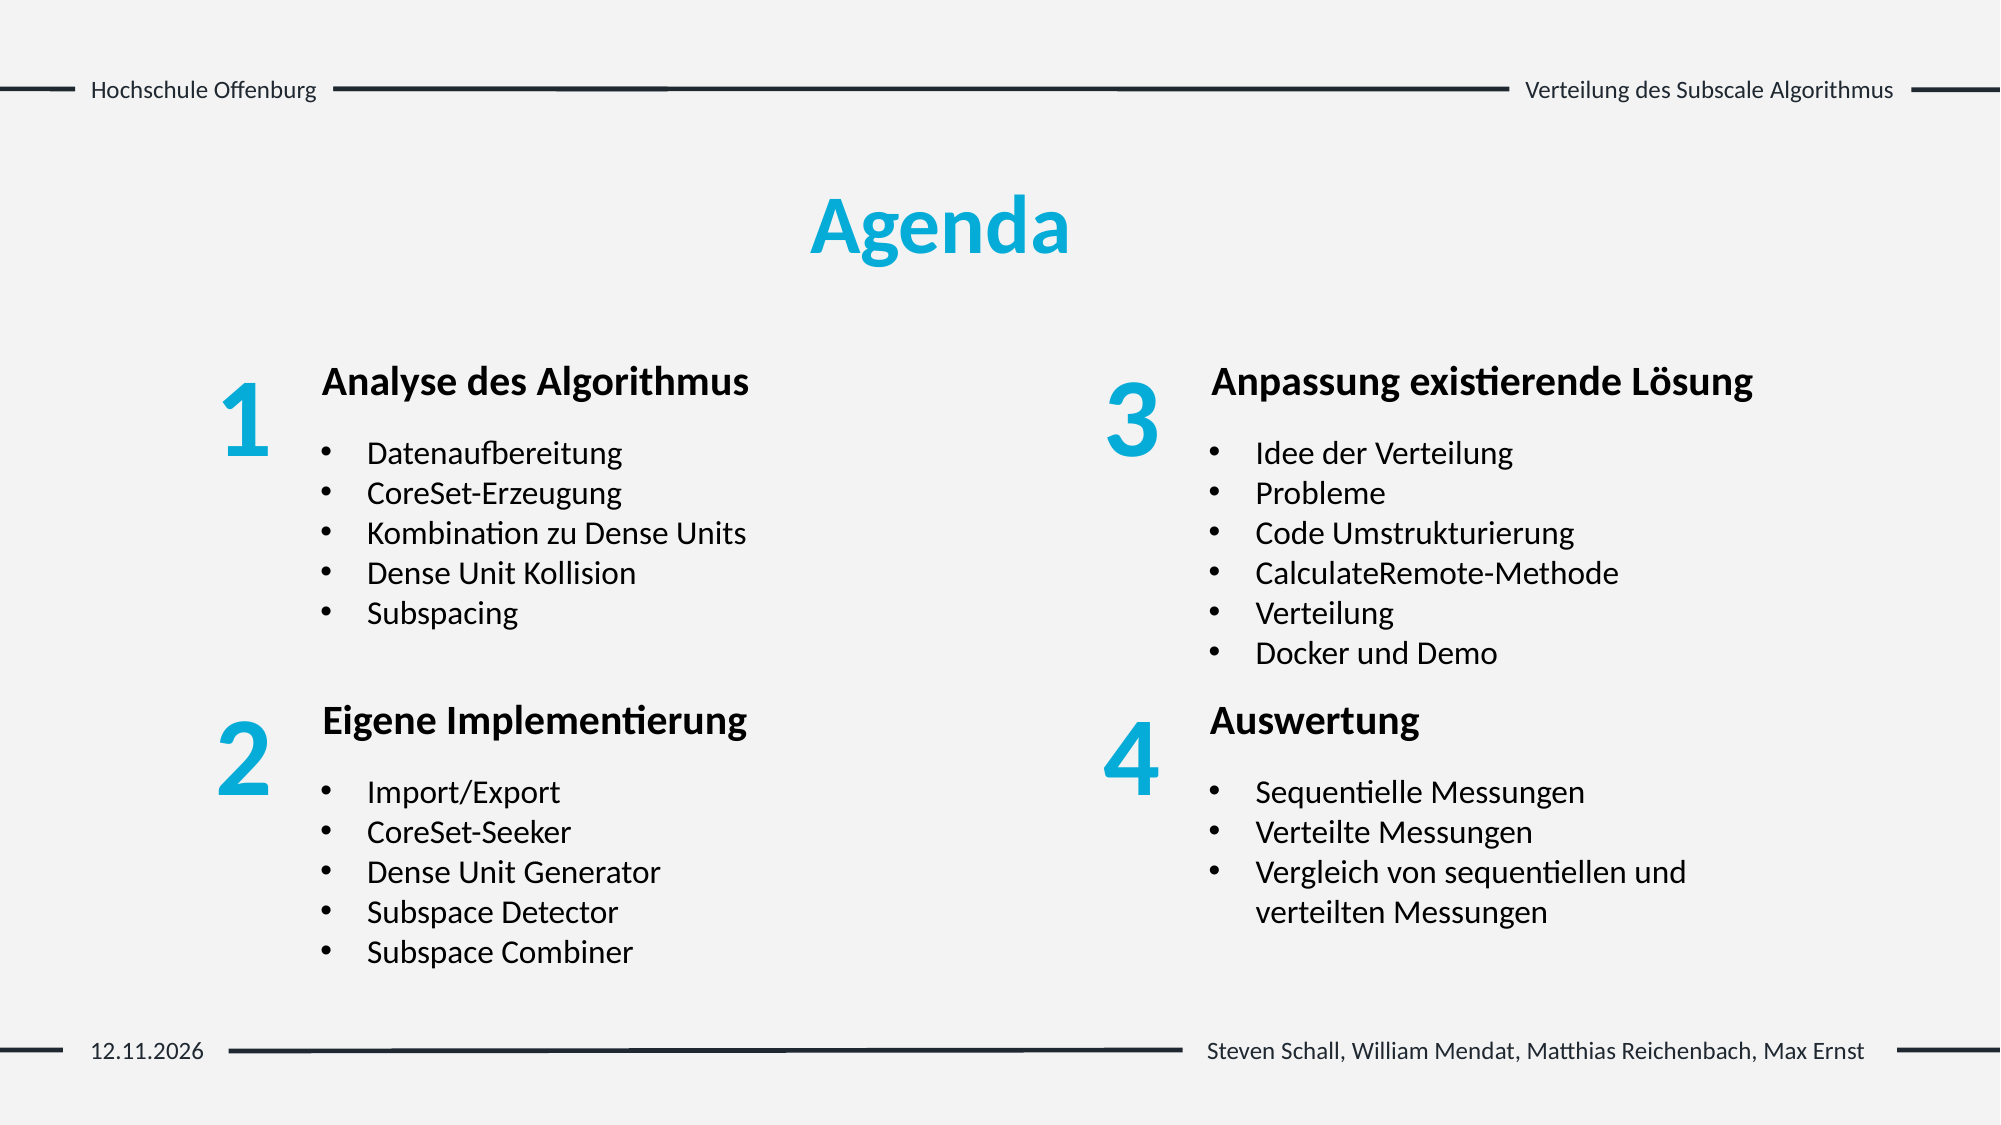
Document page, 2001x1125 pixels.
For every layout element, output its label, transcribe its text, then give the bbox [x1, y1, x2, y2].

text_box Auswertung [1194, 685, 1435, 751]
text_box Import/Export CoreSet-Seeker Dense Unit Generator Subspace Detector Subspace Combiner [305, 762, 866, 978]
text_box 1 [200, 336, 287, 487]
text_box 15.02.2023 [75, 1020, 526, 1080]
text_box Sequentielle Messungen Verteilte Messungen Vergleich von sequentiellen und verteilten Messungen [1193, 762, 1754, 938]
text_box Hochschule Offenburg [76, 66, 333, 111]
text_box Analyse des Algorithmus [307, 346, 765, 412]
text_box Eigene Implementierung [307, 685, 763, 751]
text_box Idee der Verteilung Probleme Code Umstrukturierung CalculateRemote-Methode Verteilung Docker und Demo [1193, 424, 1754, 679]
text_box Datenaufbereitung CoreSet-Erzeugung Kombination zu Dense Units Dense Unit Kollision Subspacing [305, 423, 866, 639]
text_box Anpassung existierende Lösung [1196, 346, 1769, 412]
text_box Verteilung des Subscale Algorithmus [1510, 66, 1910, 111]
text_box 3 [1088, 336, 1176, 487]
text_box Steven Schall, William Mendat, Matthias Reichenbach, Max Ernst [1192, 1027, 1887, 1072]
text_box Agenda [795, 163, 1087, 278]
text_box [0, 0, 2000, 1125]
text_box 2 [200, 675, 287, 825]
text_box 4 [1088, 675, 1176, 825]
